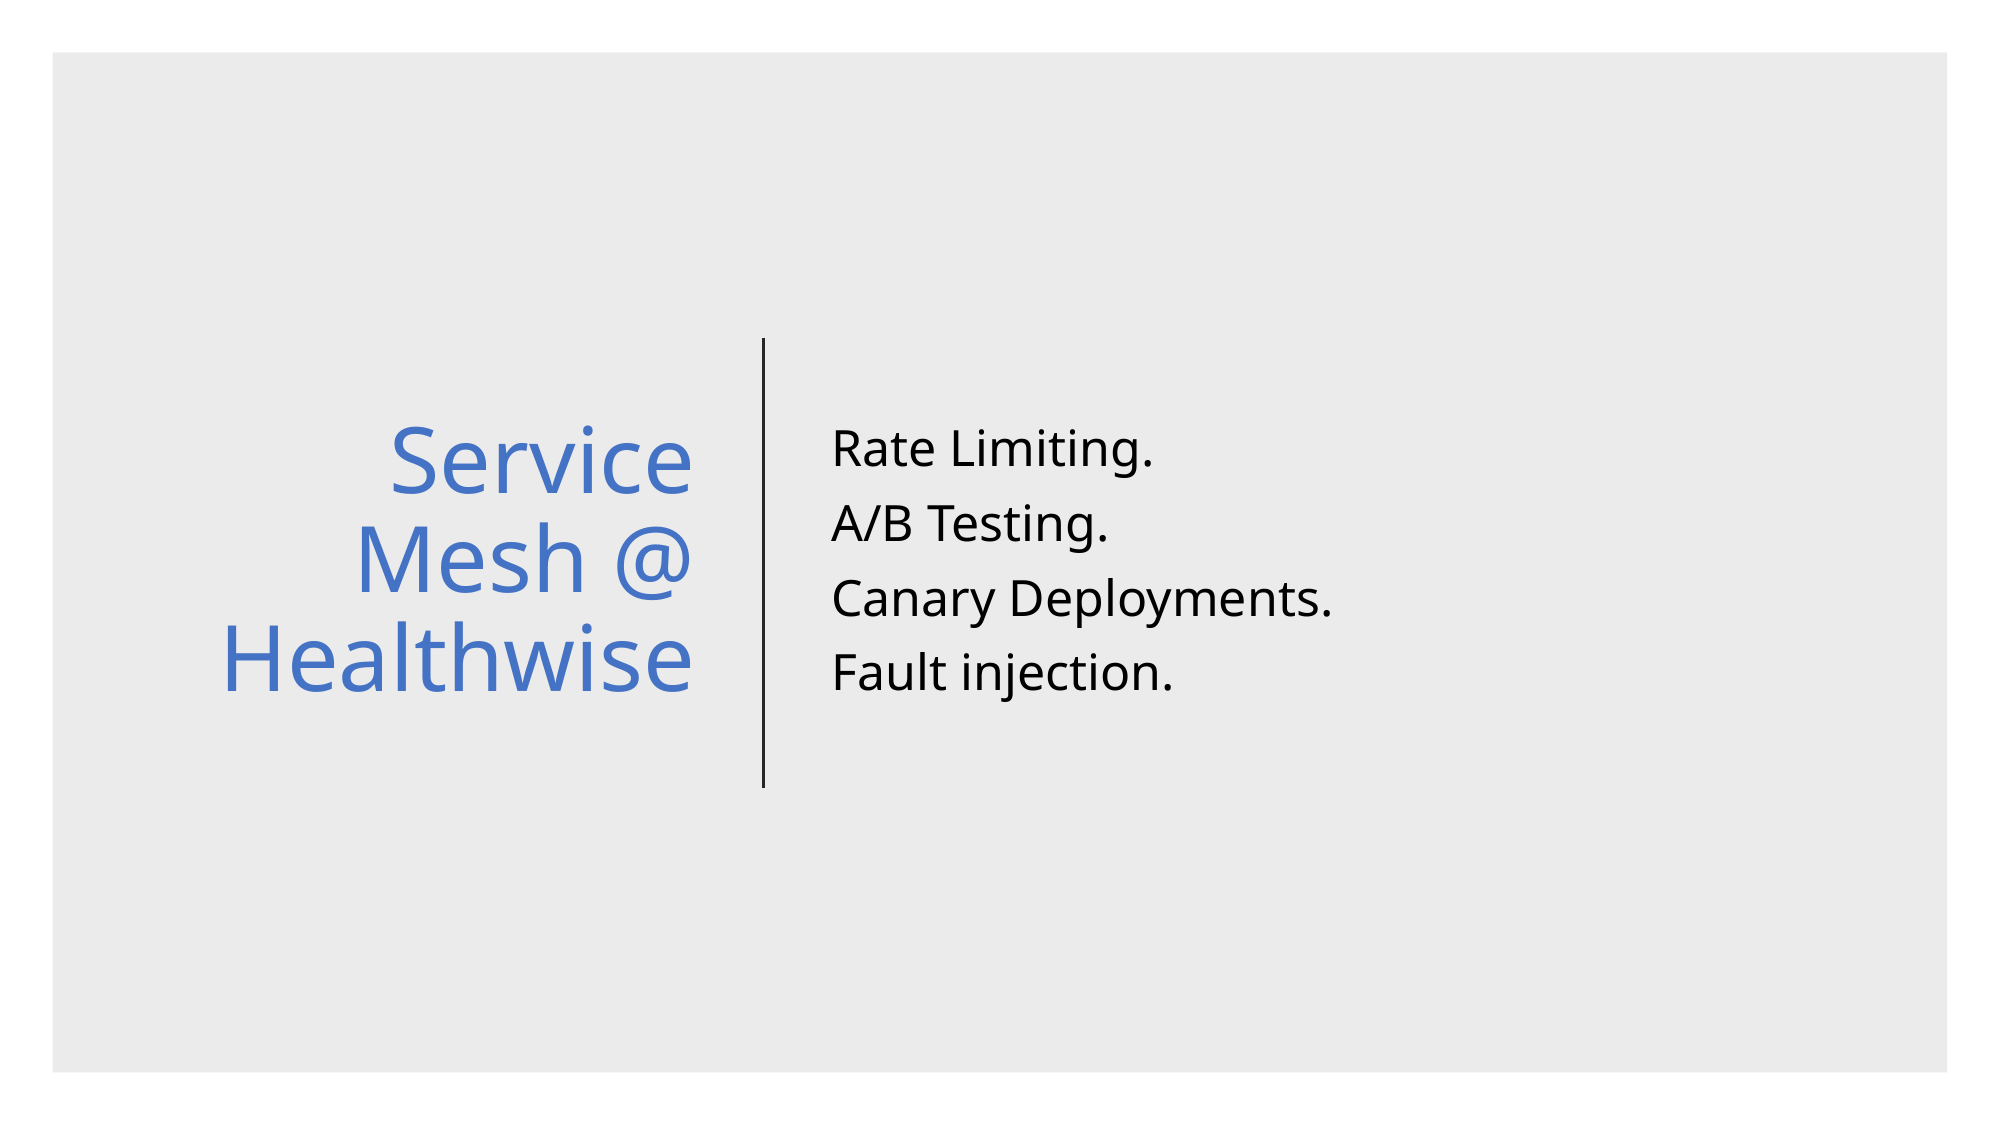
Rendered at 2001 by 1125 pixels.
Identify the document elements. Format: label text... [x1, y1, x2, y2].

text_box [52, 51, 1948, 1073]
list Rate Limiting. A/B Testing. Canary Deployments. Fault injection. [816, 158, 1863, 967]
title Service Mesh @ Healthwise [137, 158, 711, 967]
